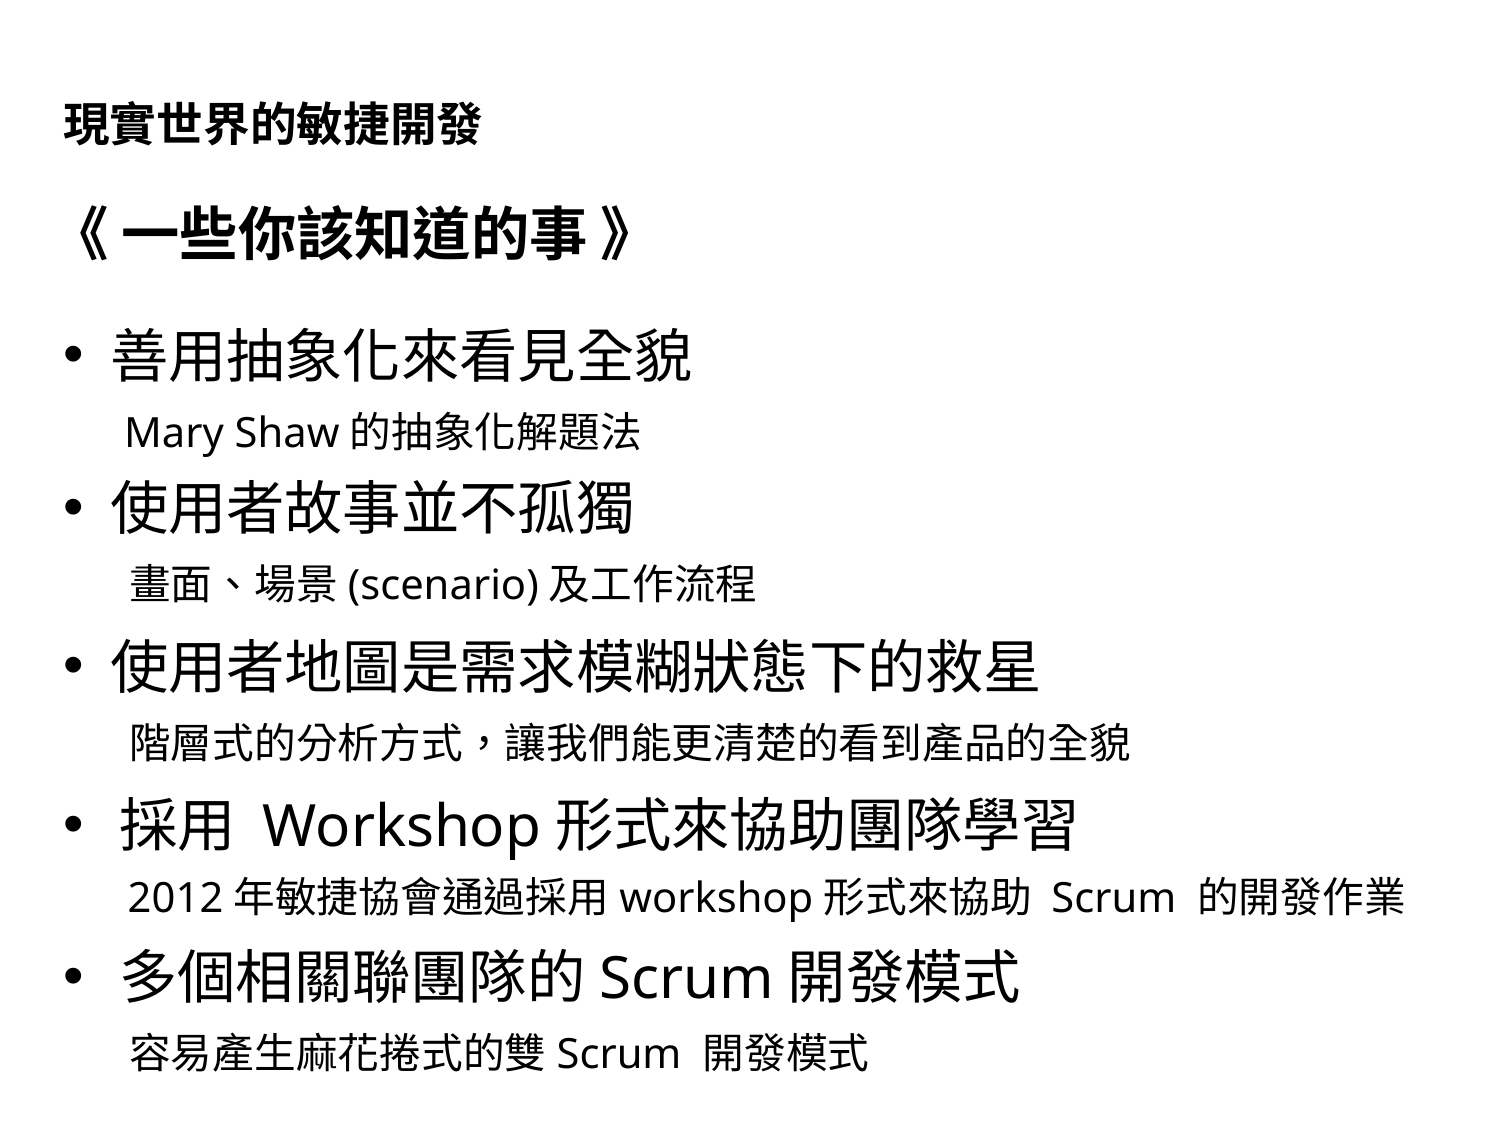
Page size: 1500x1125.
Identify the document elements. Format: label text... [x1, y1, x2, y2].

title 現實世界的敏捷開發 [48, 92, 1343, 217]
text_box 《 一些你該知道的事 》 [35, 190, 786, 275]
text_box 善用抽象化來看見全貌 Mary Shaw的抽象化解題法 使用者故事並不孤獨 畫面、場景(scenario)及工作流程 使用者地圖是需求模糊狀態下的救星 階層式的分析方式，讓我們能更清楚的看到產品的全貌 採用 Workshop形式來協助團隊學習 2012年敏捷協會通過採用workshop形式來協助 Scrum 的開發作業 多個相關聯團隊的Scrum開發模式 容易產生麻花捲式的雙Scrum 開發模式 [48, 311, 1444, 1125]
